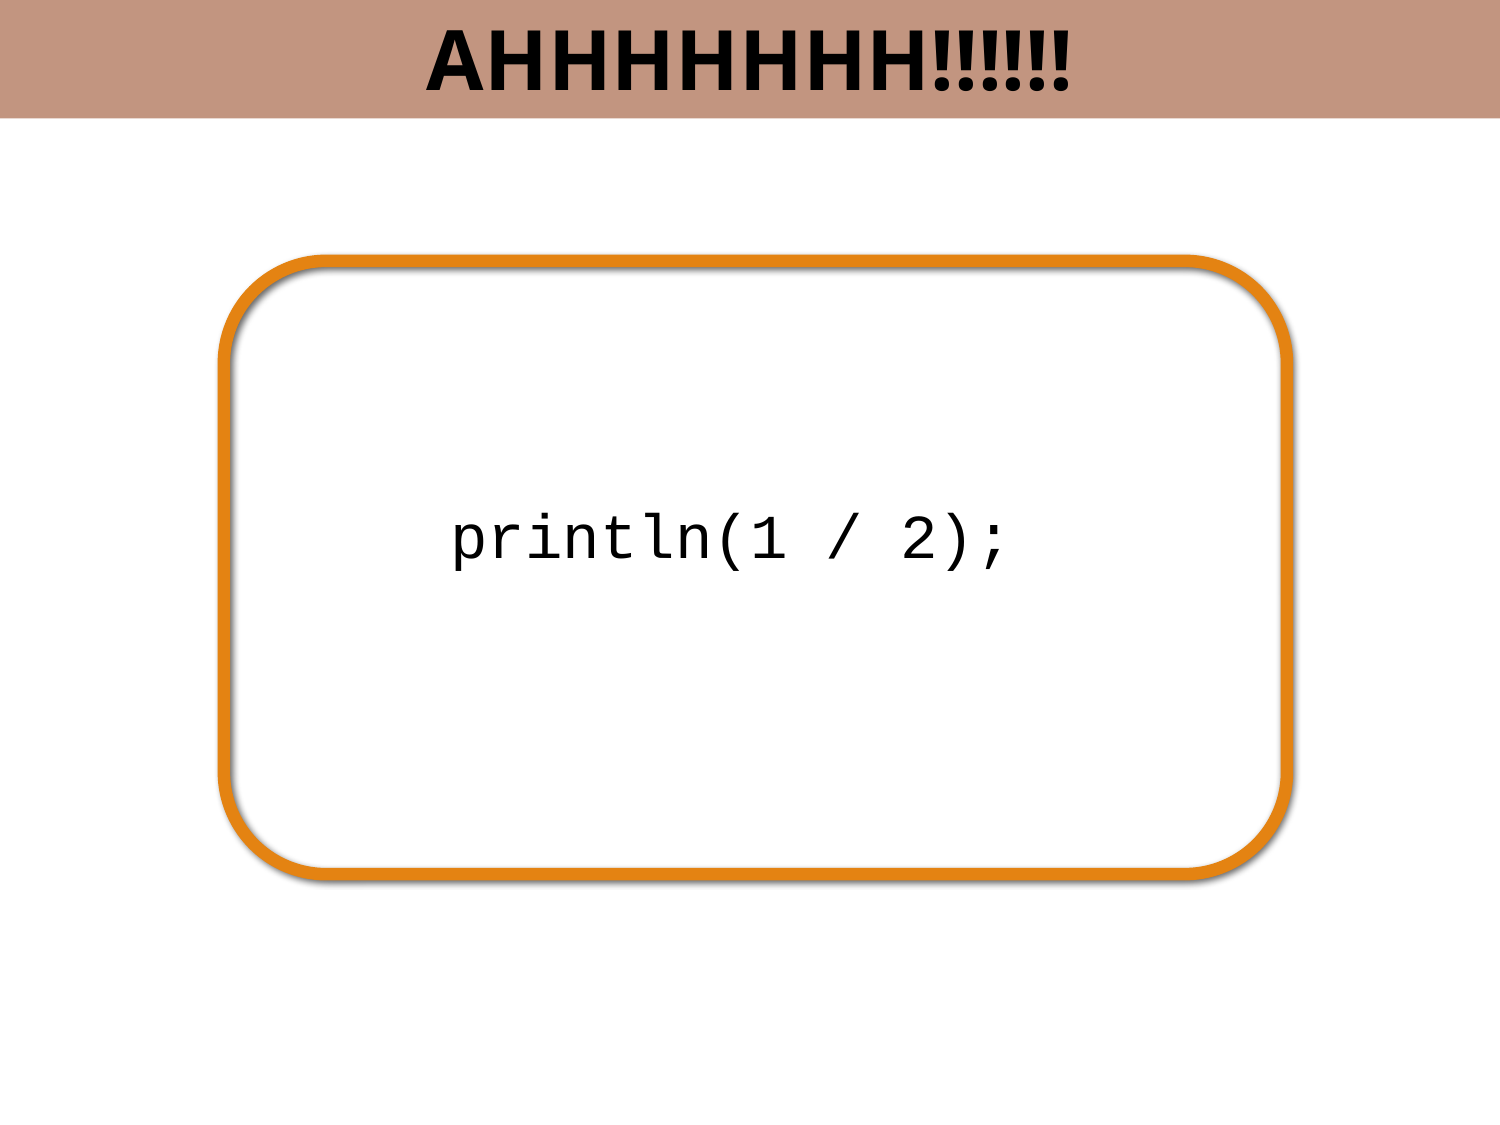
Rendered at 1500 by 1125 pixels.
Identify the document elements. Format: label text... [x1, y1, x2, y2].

text_box AHHHHHHH!!!!!! [0, 0, 1500, 121]
text_box [222, 259, 1289, 876]
text_box println(1 / 2); [435, 488, 1028, 579]
